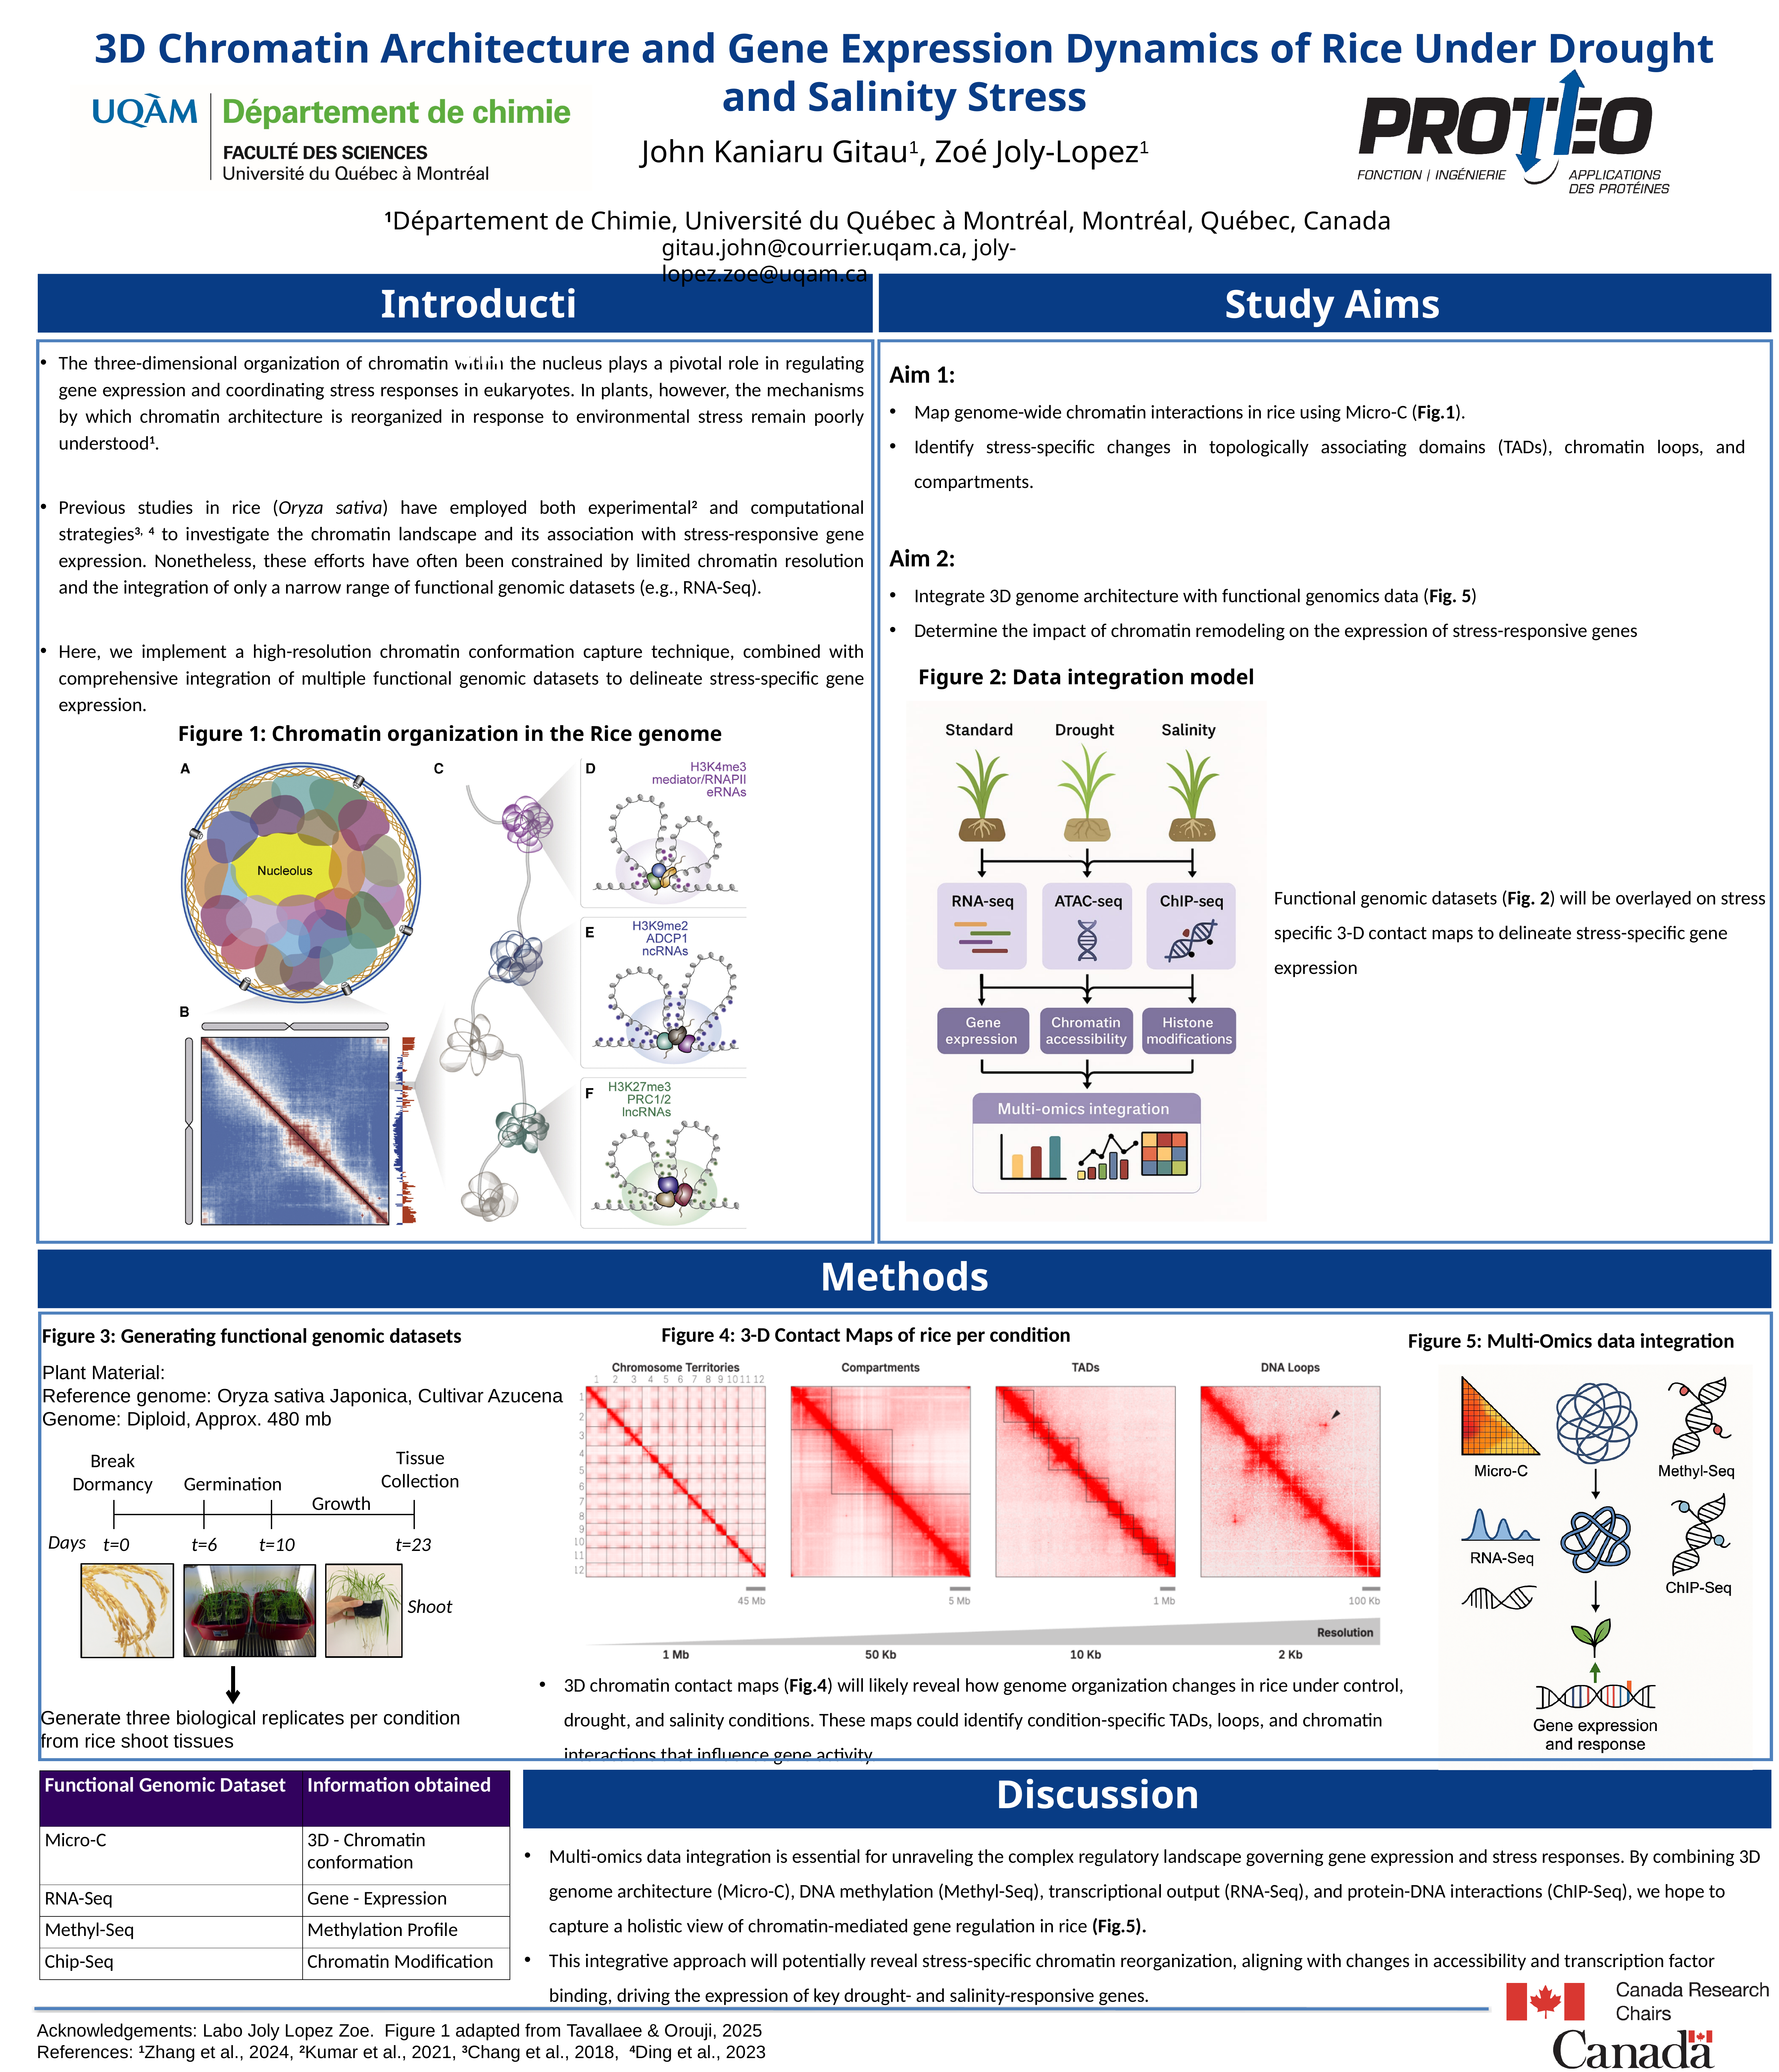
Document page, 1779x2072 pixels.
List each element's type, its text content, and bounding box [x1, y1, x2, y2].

table_header Information obtained [303, 1771, 510, 1826]
text_box [38, 341, 873, 1242]
text_box 3D chromatin contact maps (Fig.4) will likely reveal how genome organization changes in rice under control, drought, and salinity conditions. These maps could identify condition-specific TADs, loops, and chromatin interactions that influence gene activity. [536, 1760, 1414, 1768]
text_box [879, 341, 1772, 1242]
table_cell Methyl-Seq [40, 1917, 302, 1948]
table_cell Chip-Seq [40, 1948, 302, 1979]
picture [70, 85, 592, 191]
text_box [40, 1313, 1772, 1760]
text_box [37, 274, 873, 333]
table_header Functional Genomic Dataset [40, 1771, 302, 1826]
picture [575, 1353, 1392, 1680]
text_box John Kaniaru Gitau1, Zoé Joly-Lopez1 1Département de Chimie, Université du Québec à Montréal, Montréal, Québec, Canada [69, 183, 1714, 264]
picture [1438, 1364, 1753, 1770]
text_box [37, 1249, 1772, 1308]
text_box Acknowledgements: Labo Joly Lopez Zoe. Figure 1 adapted from Tavallaee & Orouji, 2025 References: 1Zhang et al., 2024, 2Kumar et al., 2021, 3Chang et al., 2018, 4Ding et al., 2023 [34, 2016, 1502, 2065]
text_box Functional genomic datasets (Fig. 2) will be overlayed on stress specific 3-D contact maps to delineate stress-specific gene expression [1772, 871, 1779, 1009]
picture [1503, 1980, 1772, 2072]
table_cell Methylation Profile [303, 1917, 510, 1948]
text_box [45, 1442, 488, 1623]
text_box gitau.john@courrier.uqam.ca, joly-lopez.zoe@uqam.ca [659, 230, 1221, 289]
text_box Figure 5: Multi-Omics data integration [1772, 1325, 1779, 1355]
table_cell 3D - Chromatin conformation [303, 1827, 510, 1885]
table_cell Micro-C [40, 1827, 302, 1885]
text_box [82, 1624, 402, 1657]
text_box [523, 1770, 1772, 1829]
table_cell RNA-Seq [40, 1885, 302, 1916]
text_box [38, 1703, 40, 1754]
text_box 3D Chromatin Architecture and Gene Expression Dynamics of Rice Under Drought and Salinity Stress [54, 20, 1755, 183]
picture [1341, 53, 1686, 210]
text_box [906, 701, 1267, 1222]
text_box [879, 273, 1772, 332]
text_box Multi-omics data integration is essential for unraveling the complex regulatory landscape governing gene expression and stress responses. By combining 3D genome architecture (Micro-C), DNA methylation (Methyl-Seq), transcriptional output (RNA-Seq), and protein-DNA interactions (ChIP-Seq), we hope to capture a holistic view of chromatin-mediated gene regulation in rice (Fig.5). This integrative approach will potentially reveal stress-specific chromatin reorganization, aligning with changes in accessibility and transcription factor binding, driving the expression of key drought- and salinity-responsive genes. [522, 1829, 1770, 2008]
text_box Discussion [956, 1768, 1240, 1819]
table_cell Chromatin Modification [303, 1948, 510, 1979]
picture [178, 758, 747, 1230]
table_cell Gene - Expression [303, 1885, 510, 1916]
